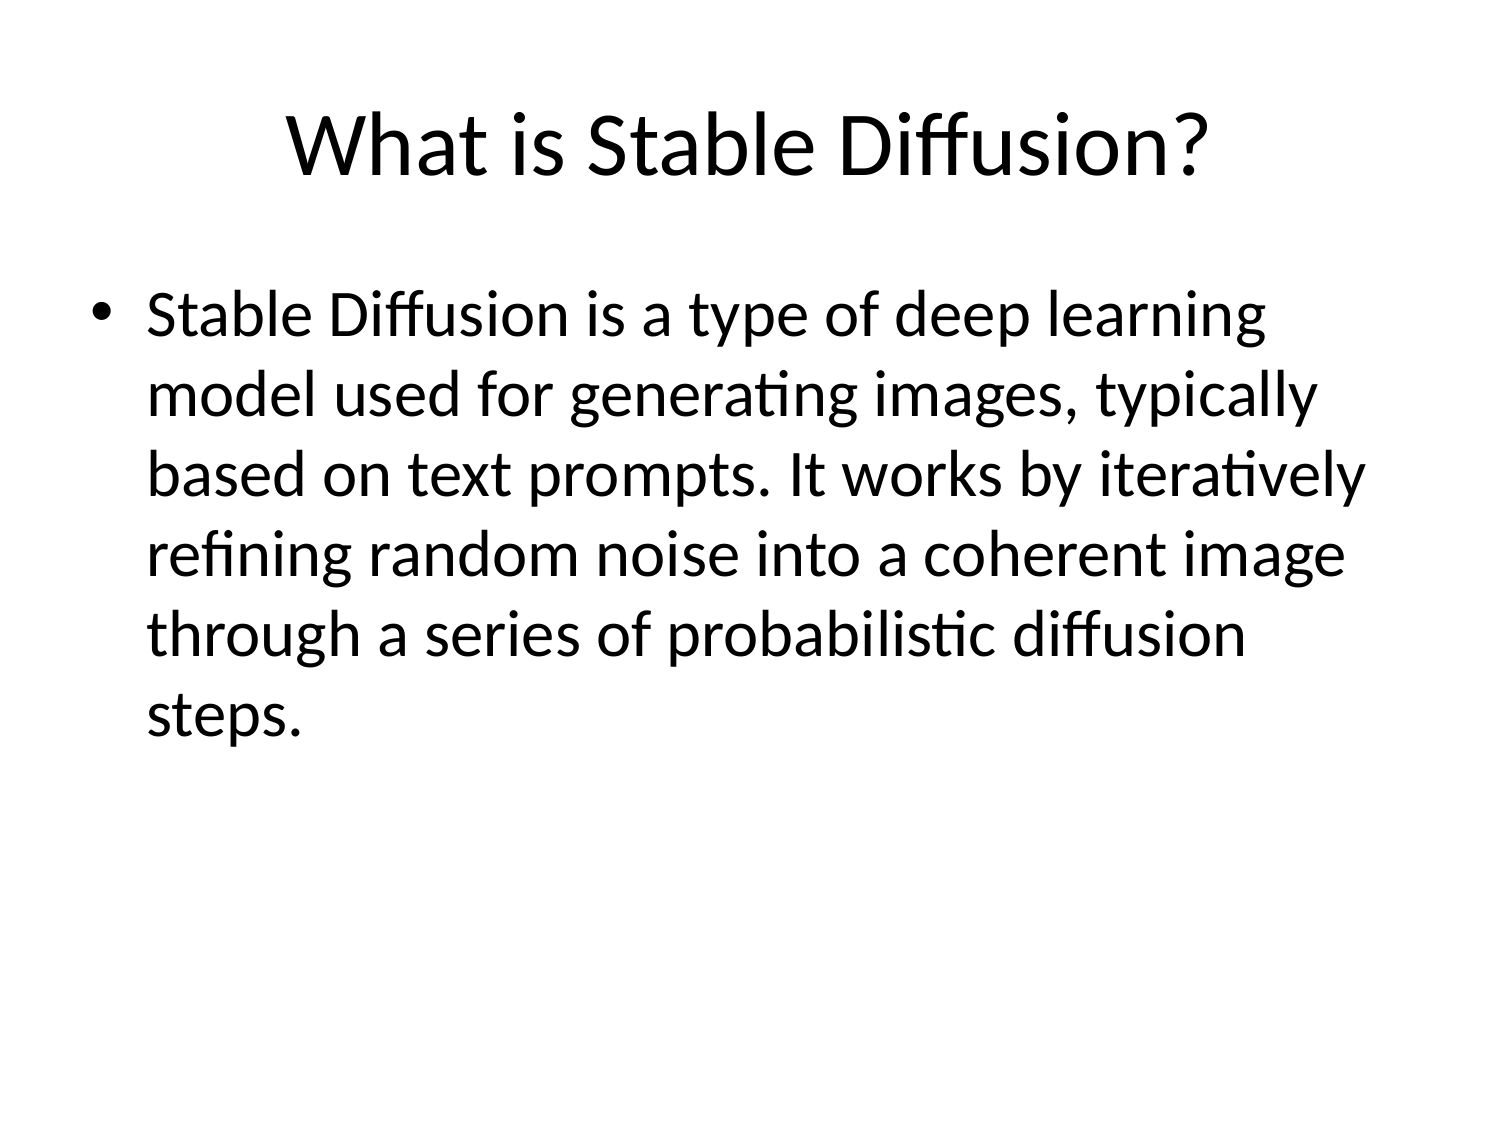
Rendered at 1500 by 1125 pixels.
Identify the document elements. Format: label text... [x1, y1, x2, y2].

title What is Stable Diffusion? [75, 45, 1425, 233]
list Stable Diffusion is a type of deep learning model used for generating images, typically based on text prompts. It works by iteratively refining random noise into a coherent image through a series of probabilistic diffusion steps. [75, 262, 1425, 1005]
